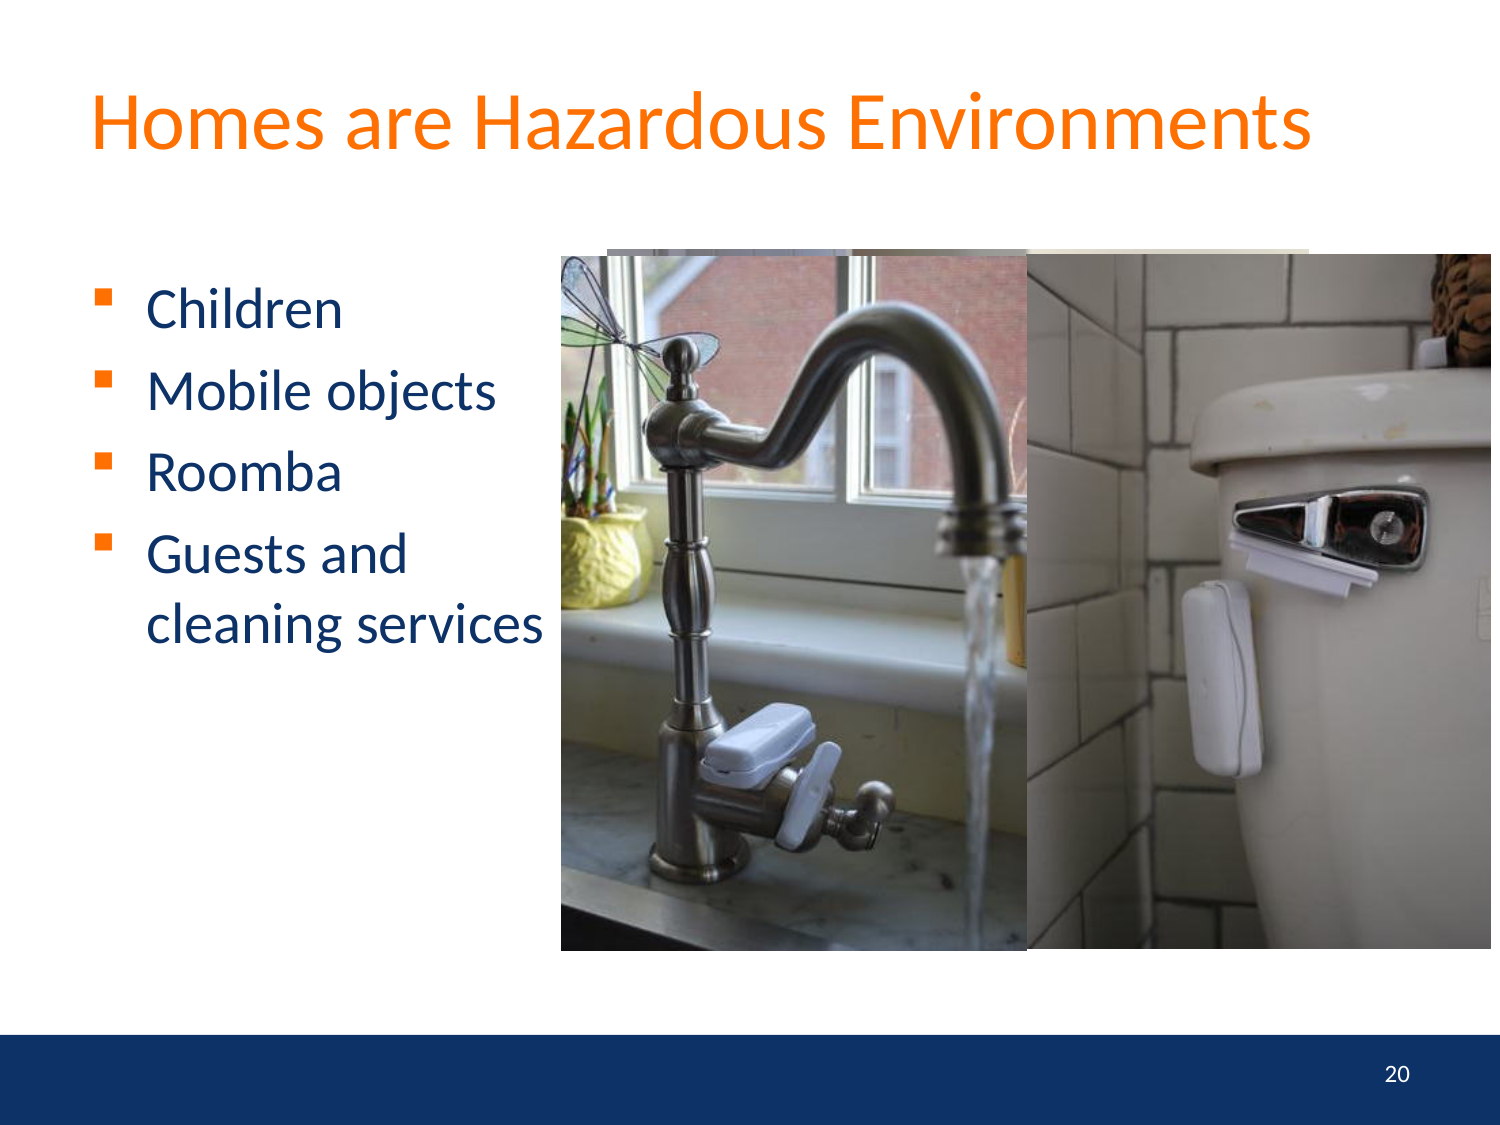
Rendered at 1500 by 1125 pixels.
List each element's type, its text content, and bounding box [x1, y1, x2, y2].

title Homes are Hazardous Environments [75, 45, 1425, 188]
picture [606, 249, 1309, 253]
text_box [560, 253, 1492, 951]
list Children Mobile objects Roomba Guests and cleaning services [75, 262, 738, 1005]
slide_number 20 [1074, 1042, 1425, 1103]
